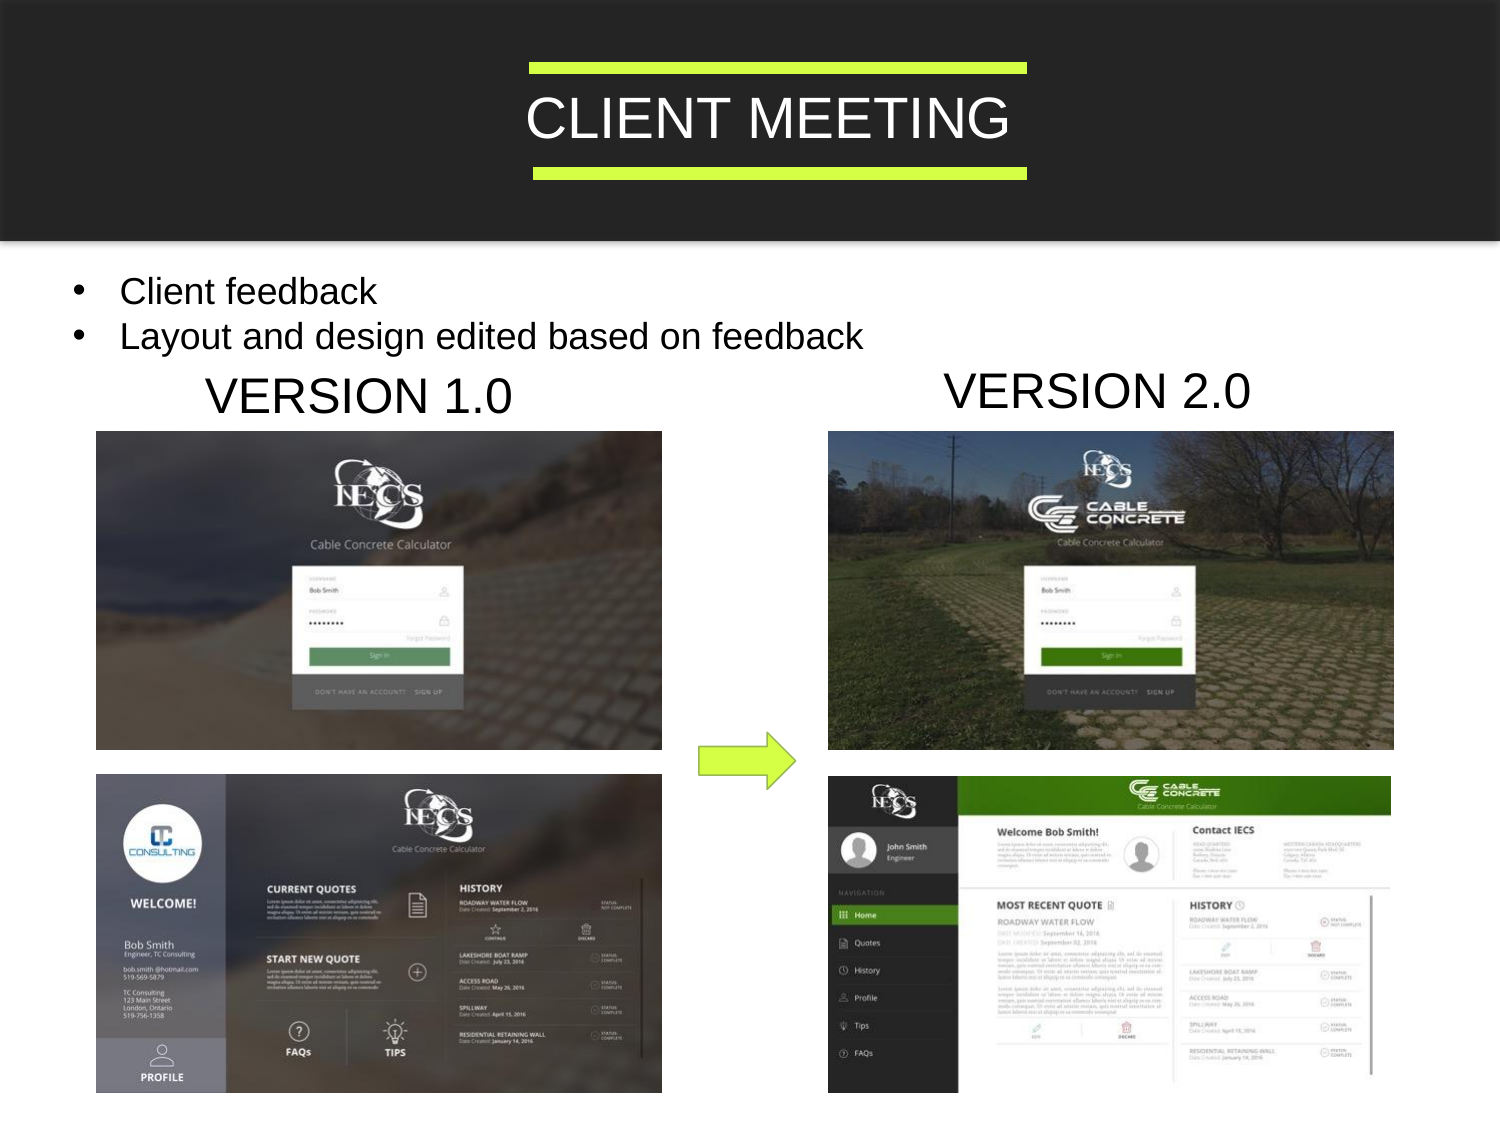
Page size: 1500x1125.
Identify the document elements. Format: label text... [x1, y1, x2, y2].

text_box [698, 732, 796, 790]
picture [96, 774, 662, 1093]
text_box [509, 67, 1070, 230]
text_box VERSION 1.0 [189, 355, 1043, 432]
text_box [0, 0, 1500, 242]
picture [96, 431, 662, 750]
picture [828, 775, 1391, 1093]
text_box VERSION 2.0 [928, 350, 1500, 427]
picture [828, 431, 1394, 750]
text_box Client feedback Layout and design edited based on feedback [57, 259, 911, 366]
